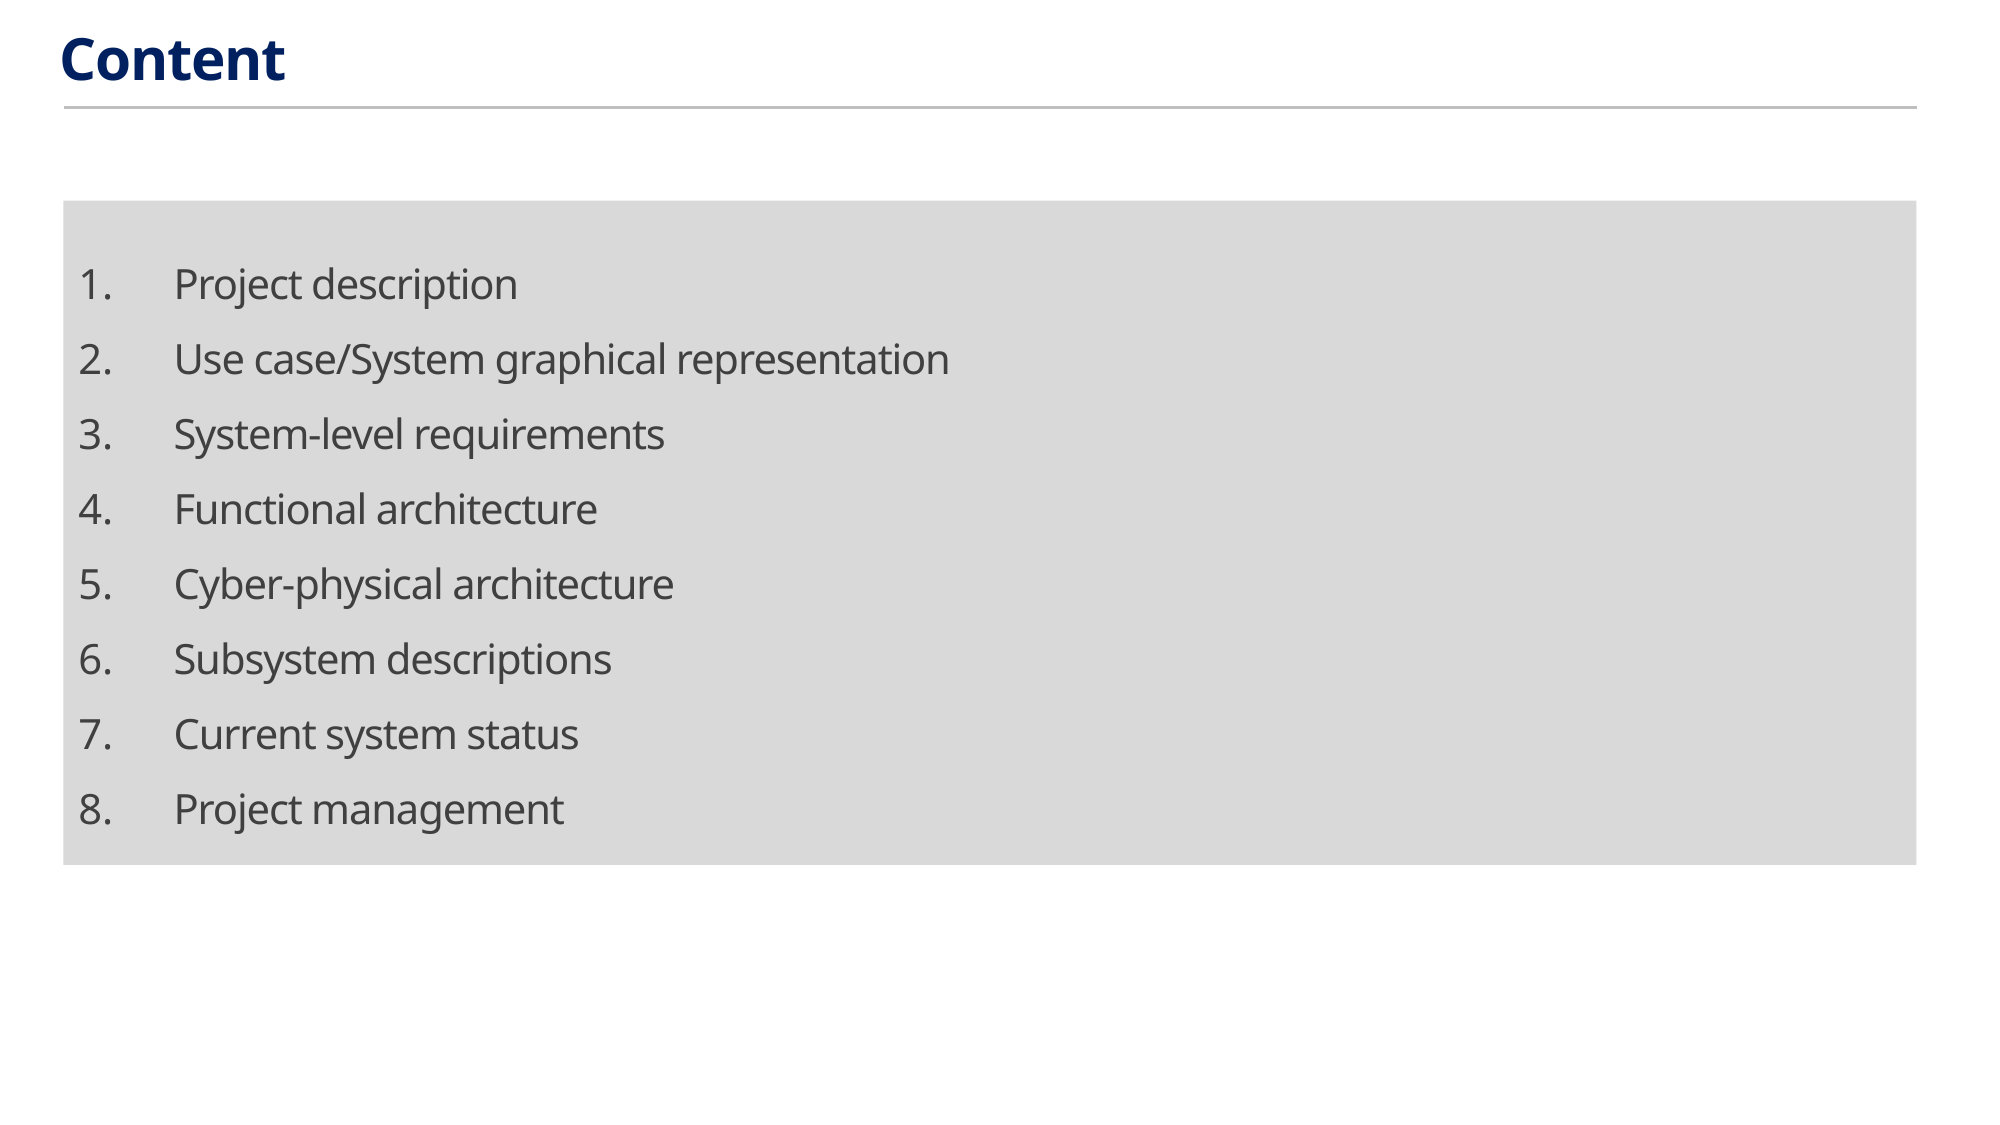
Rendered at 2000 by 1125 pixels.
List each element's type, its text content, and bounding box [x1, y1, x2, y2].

text_box Content [7, 0, 1503, 106]
text_box Project description Use case/System graphical representation System-level requirements Functional architecture Cyber-physical architecture Subsystem descriptions Current system status Project management [63, 200, 1917, 865]
